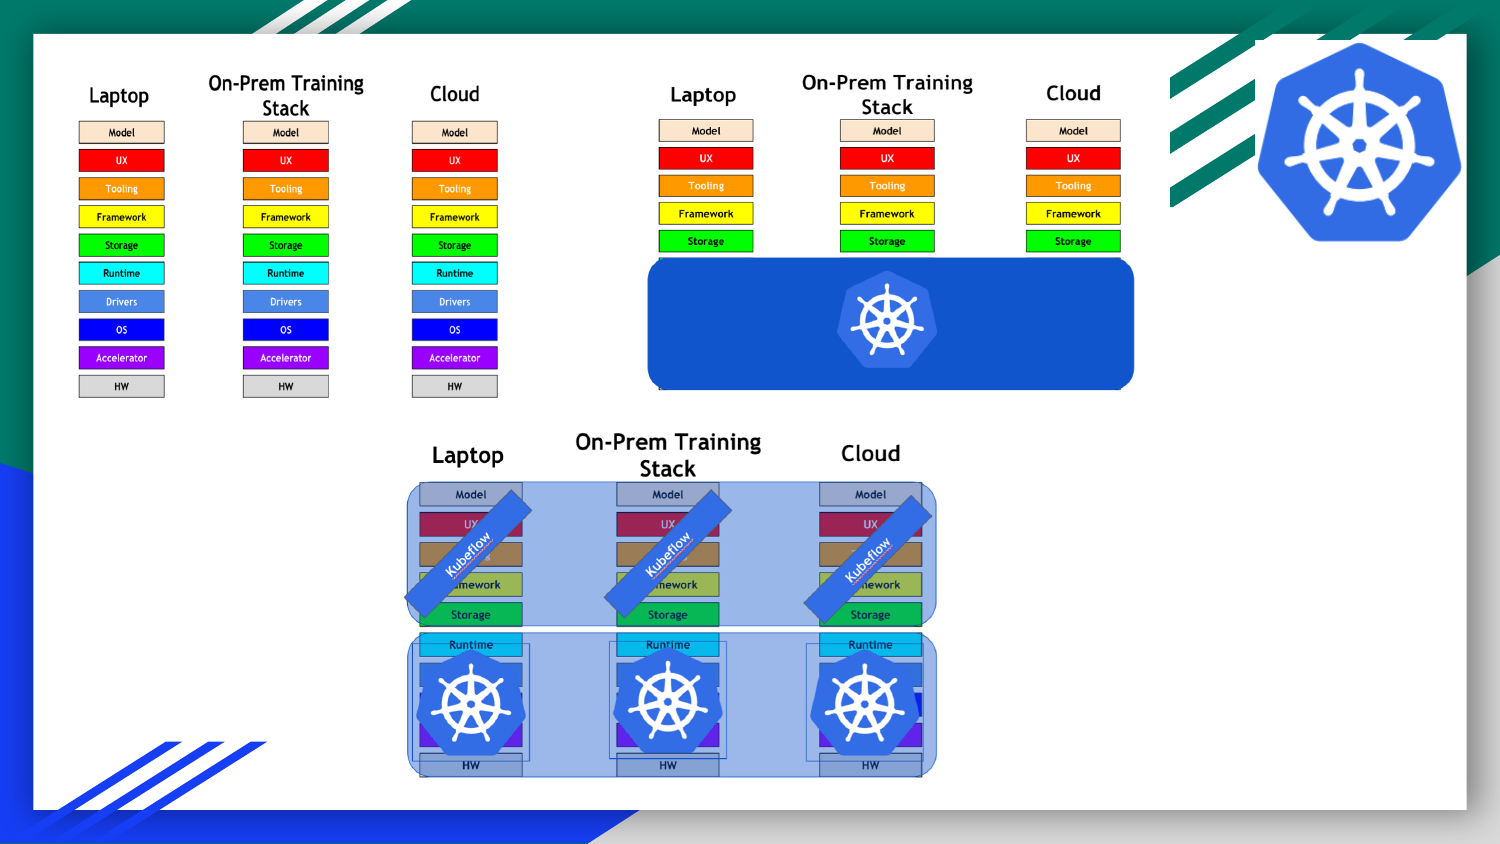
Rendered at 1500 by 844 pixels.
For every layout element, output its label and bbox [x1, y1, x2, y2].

picture [1255, 39, 1466, 245]
picture [389, 421, 949, 790]
picture [624, 61, 1170, 399]
picture [36, 56, 511, 404]
